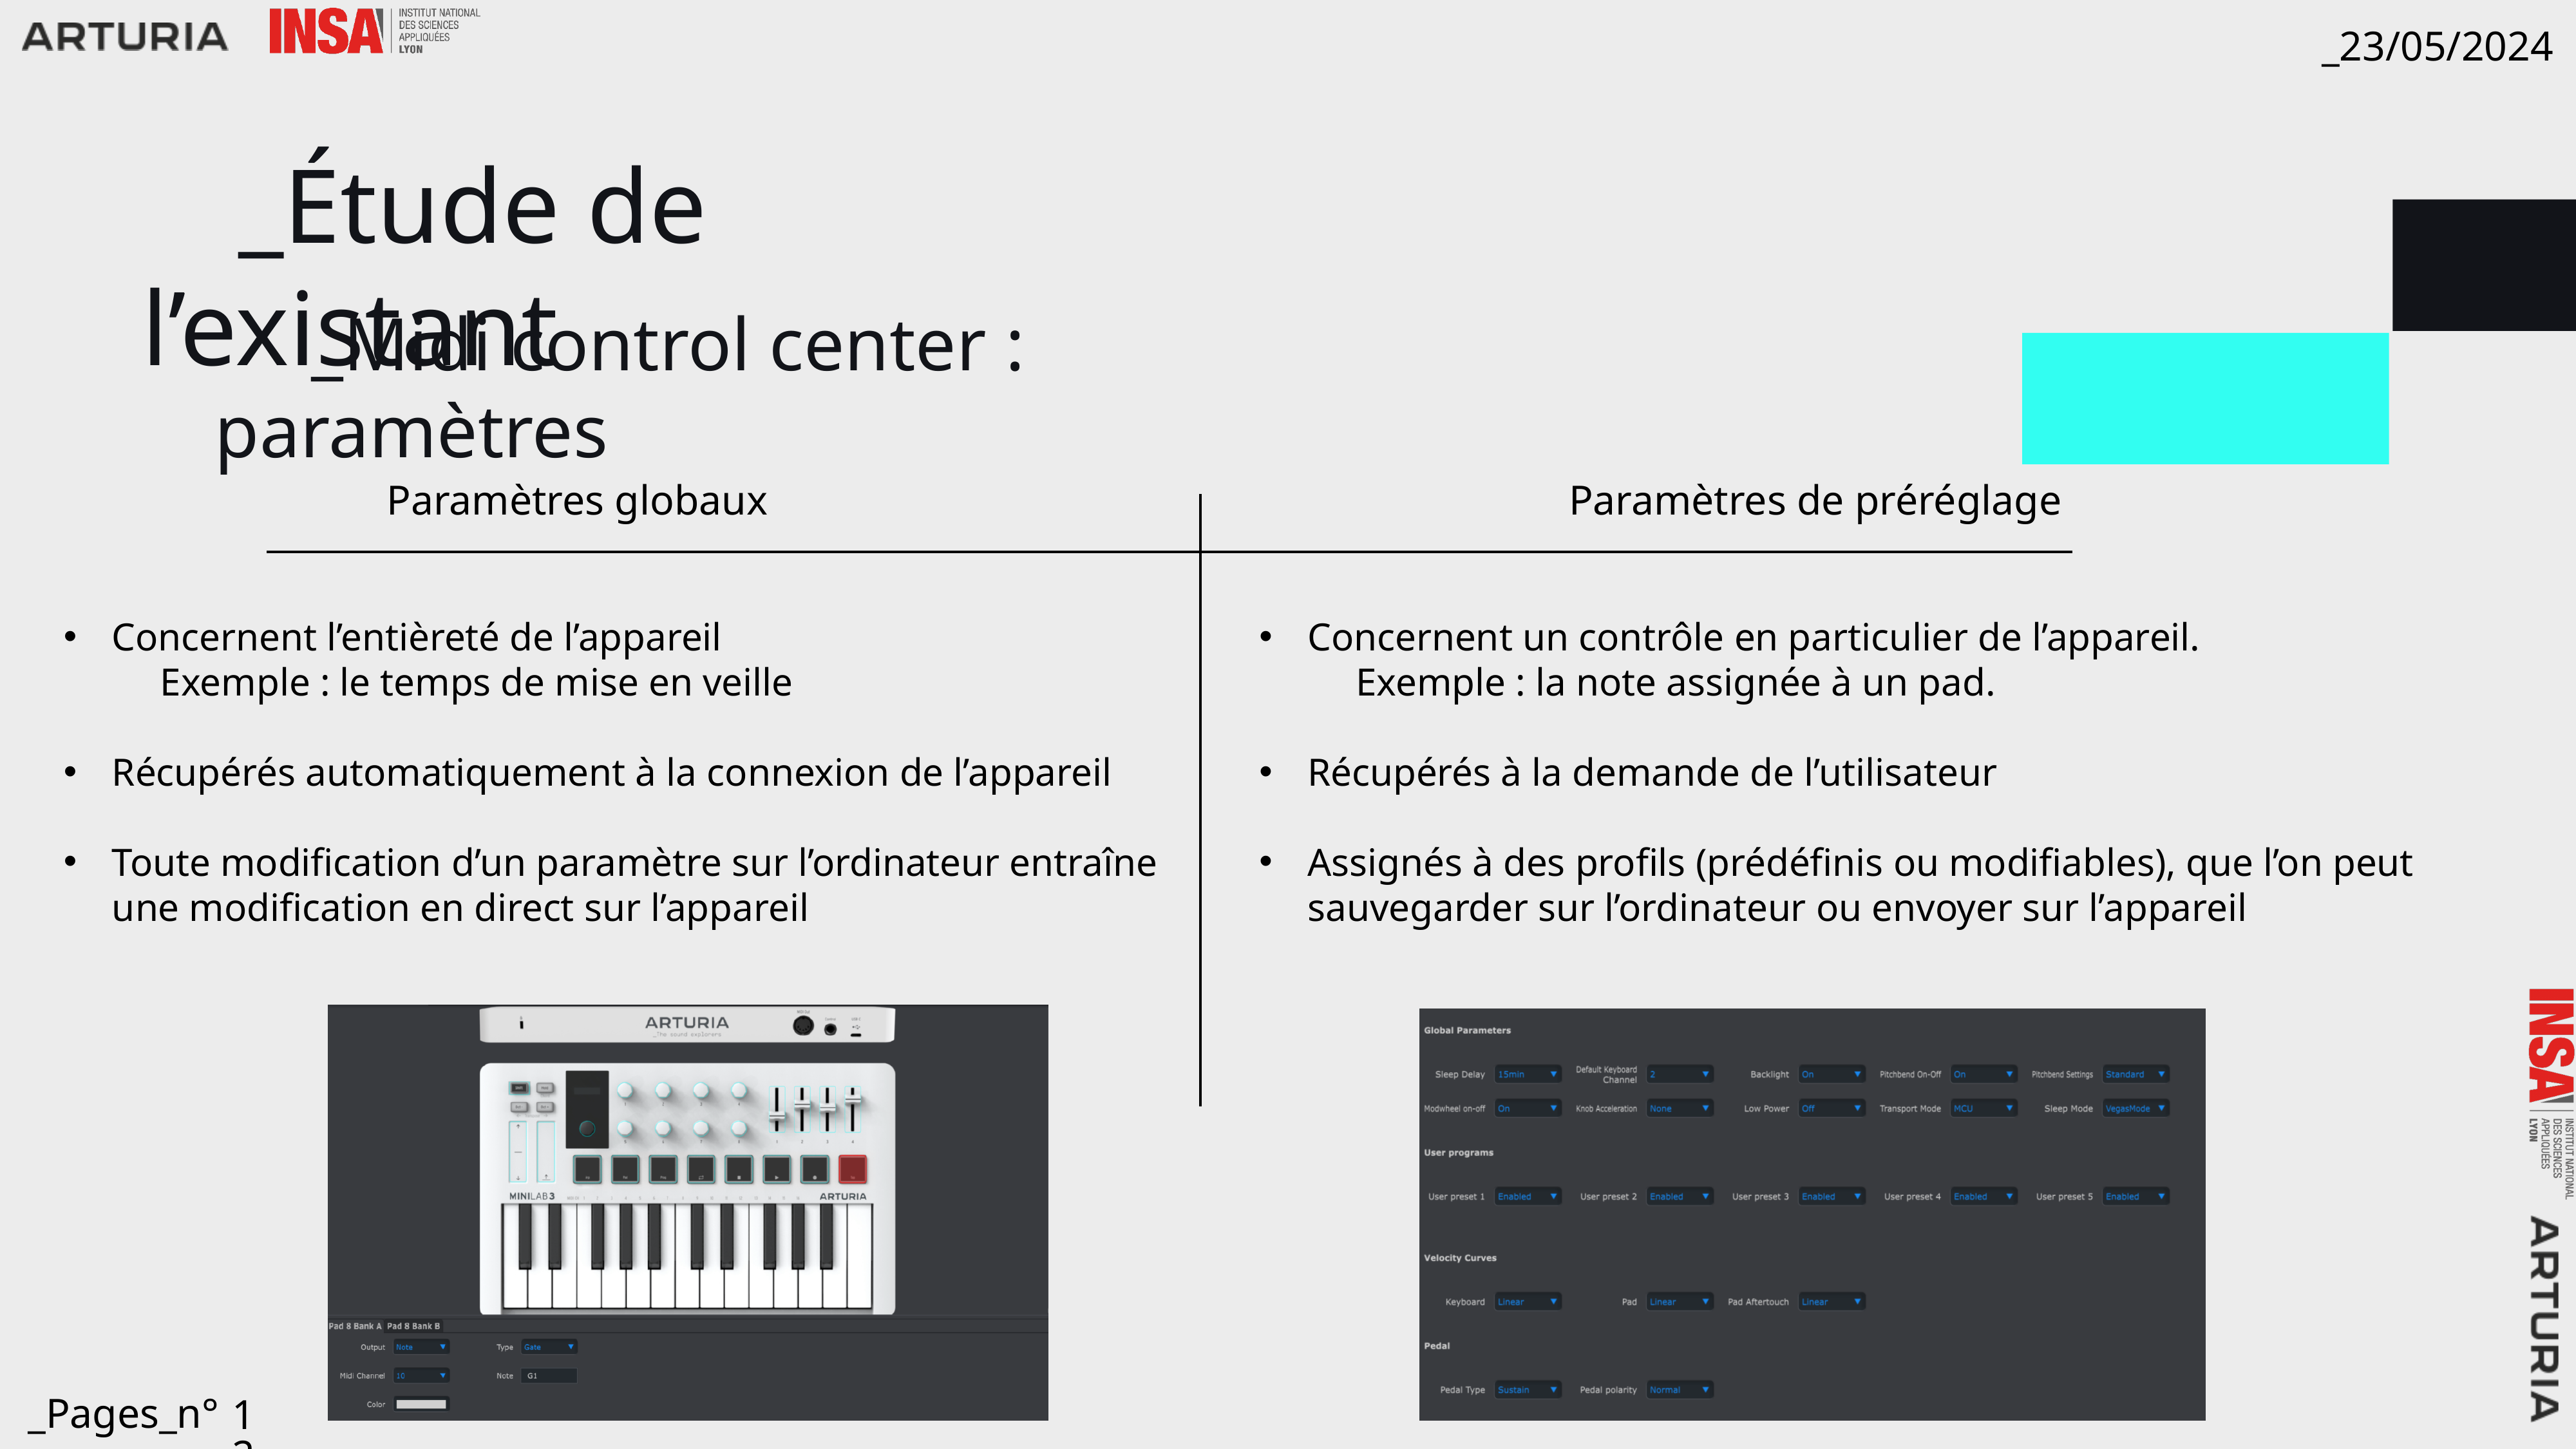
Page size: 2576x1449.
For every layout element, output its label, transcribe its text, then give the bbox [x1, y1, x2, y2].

text_box Concernent l’entièreté de l’appareil Exemple : le temps de mise en veille Récupérés automatiquement à la connexion de l’appareil Toute modification d’un paramètre sur l’ordinateur entraîne une modification en direct sur l’appareil [58, 607, 1170, 934]
text_box [2392, 199, 2576, 331]
picture [2531, 1216, 2558, 1422]
picture [328, 1005, 1048, 1421]
slide_number 12 [226, 1383, 265, 1443]
text_box Paramètres globaux [381, 469, 831, 529]
text_box Concernent un contrôle en particulier de l’appareil. Exemple : la note assignée à un pad. Récupérés à la demande de l’utilisateur Assignés à des profils (prédéfinis ou modifiables), que l’on peut sauvegarder sur l’ordinateur ou envoyer sur l’appareil [1253, 607, 2470, 934]
picture [2443, 986, 2576, 1202]
picture [22, 23, 229, 51]
text_box _23/05/2024 [2299, 15, 2576, 74]
picture [266, 6, 484, 55]
text_box [2022, 332, 2389, 464]
text_box _Étude de l’existant [137, 197, 1059, 330]
picture [1419, 1009, 2206, 1421]
text_box _Midi control center : paramètres [209, 336, 1347, 434]
text_box Paramètres de préréglage [1563, 469, 2206, 529]
